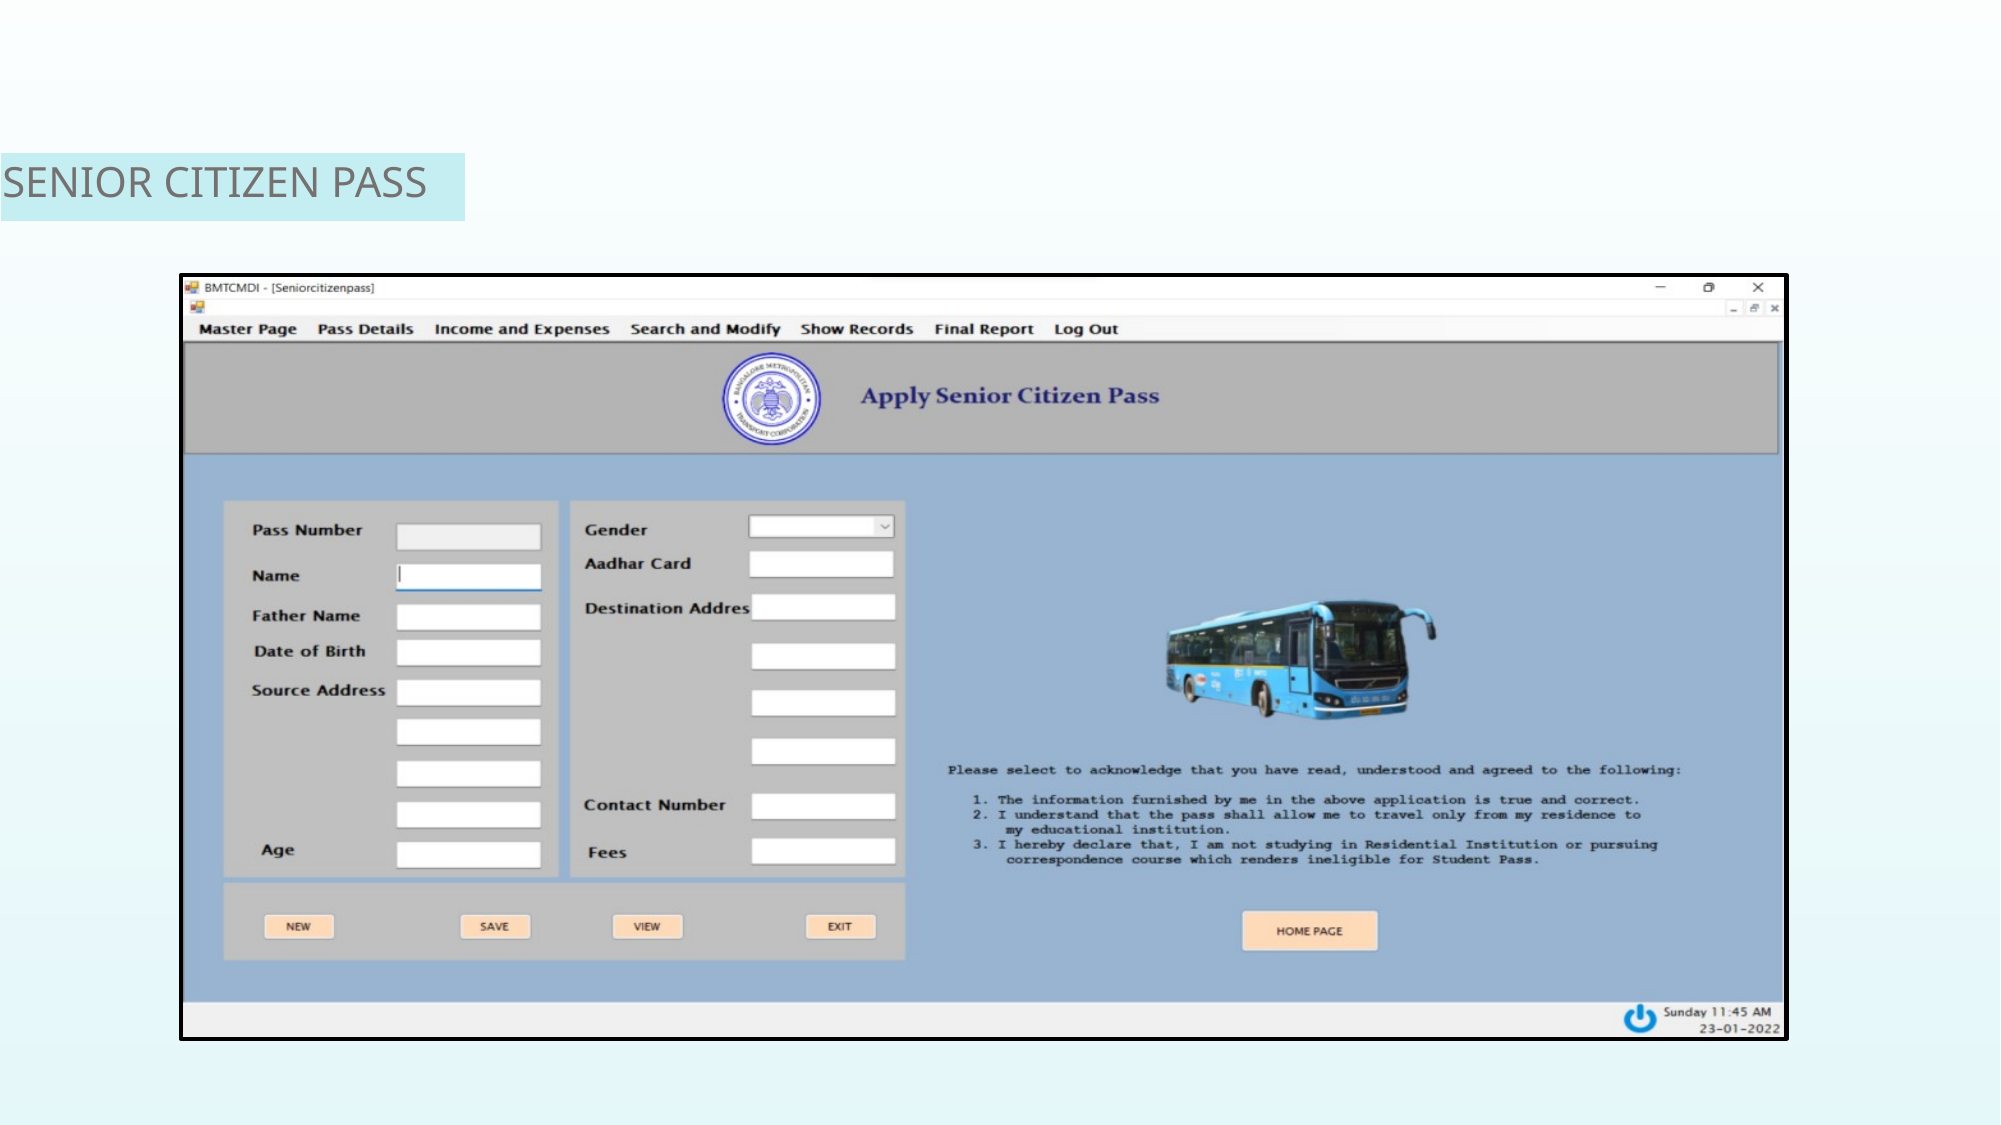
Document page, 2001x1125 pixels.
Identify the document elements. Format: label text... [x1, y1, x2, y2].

text_box SENIOR CITIZEN PASS [0, 154, 475, 218]
picture [182, 277, 1785, 1037]
text_box [0, 218, 466, 222]
